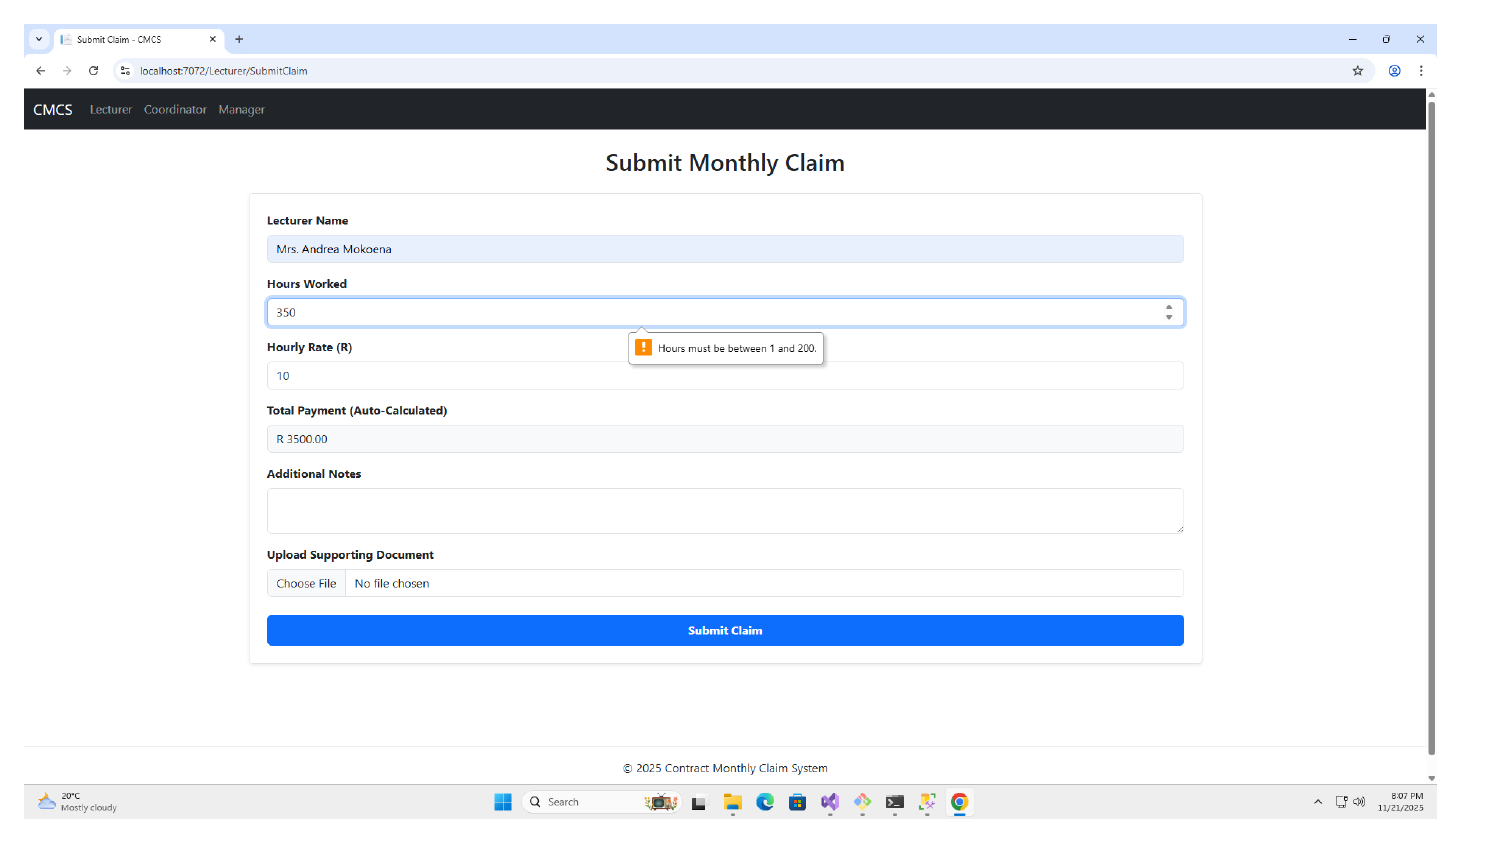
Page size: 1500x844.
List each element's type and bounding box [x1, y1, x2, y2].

picture [24, 24, 1437, 819]
